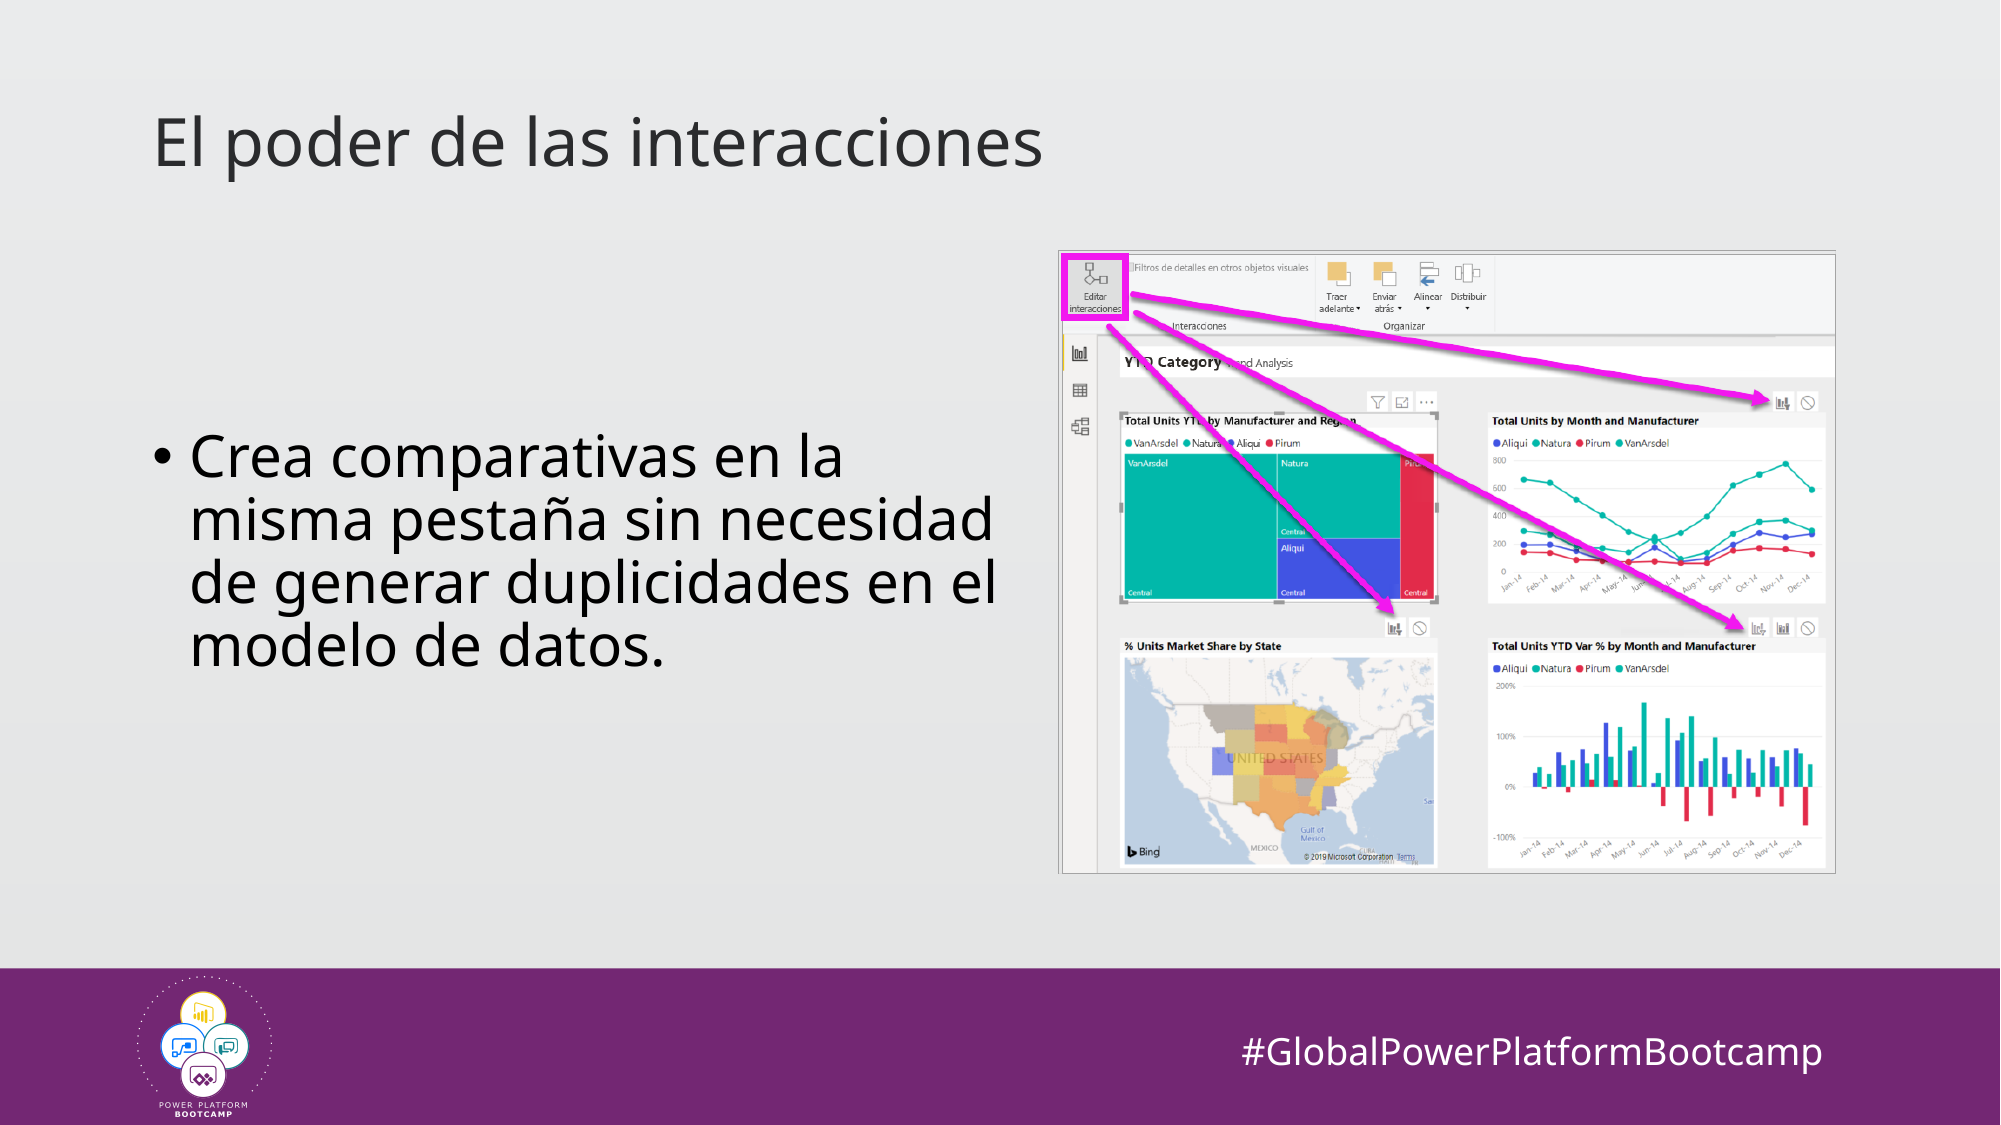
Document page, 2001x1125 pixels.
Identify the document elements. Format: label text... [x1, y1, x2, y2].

title El poder de las interacciones [137, 59, 1981, 229]
text_box Crea comparativas en la misma pestaña sin necesidad de generar duplicidades en el modelo de datos. [137, 420, 1017, 705]
picture [1058, 250, 1836, 874]
picture [137, 976, 272, 1117]
